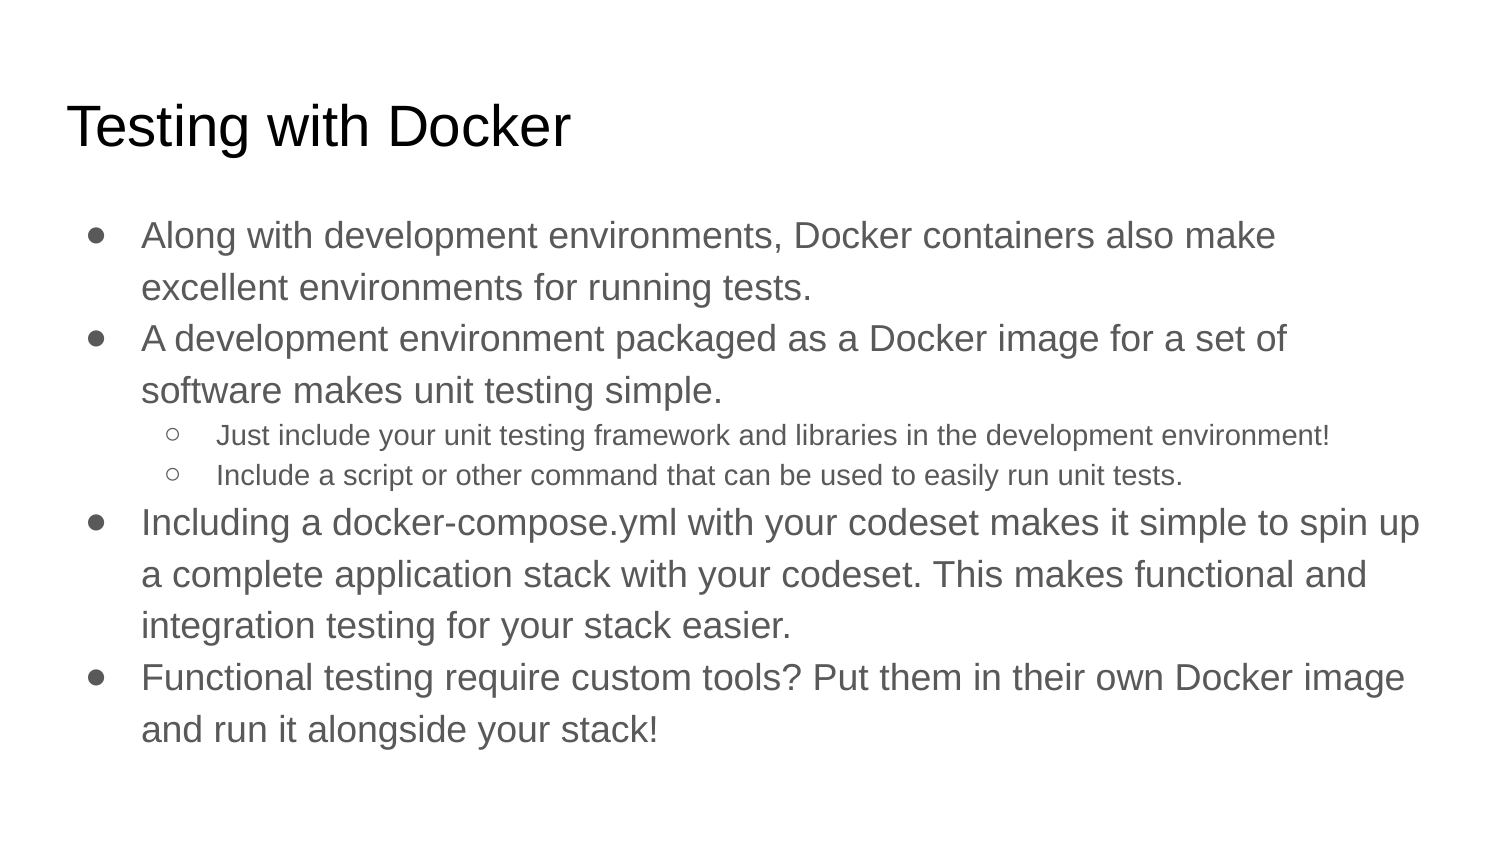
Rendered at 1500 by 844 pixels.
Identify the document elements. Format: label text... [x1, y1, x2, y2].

list Along with development environments, Docker containers also make excellent environments for running tests. A development environment packaged as a Docker image for a set of software makes unit testing simple. Just include your unit testing framework and libraries in the development environment! Include a script or other command that can be used to easily run unit tests. Including a docker-compose.yml with your codeset makes it simple to spin up a complete application stack with your codeset. This makes functional and integration testing for your stack easier. Functional testing require custom tools? Put them in their own Docker image and run it alongside your stack! [51, 189, 1449, 750]
title Testing with Docker [51, 72, 1449, 167]
